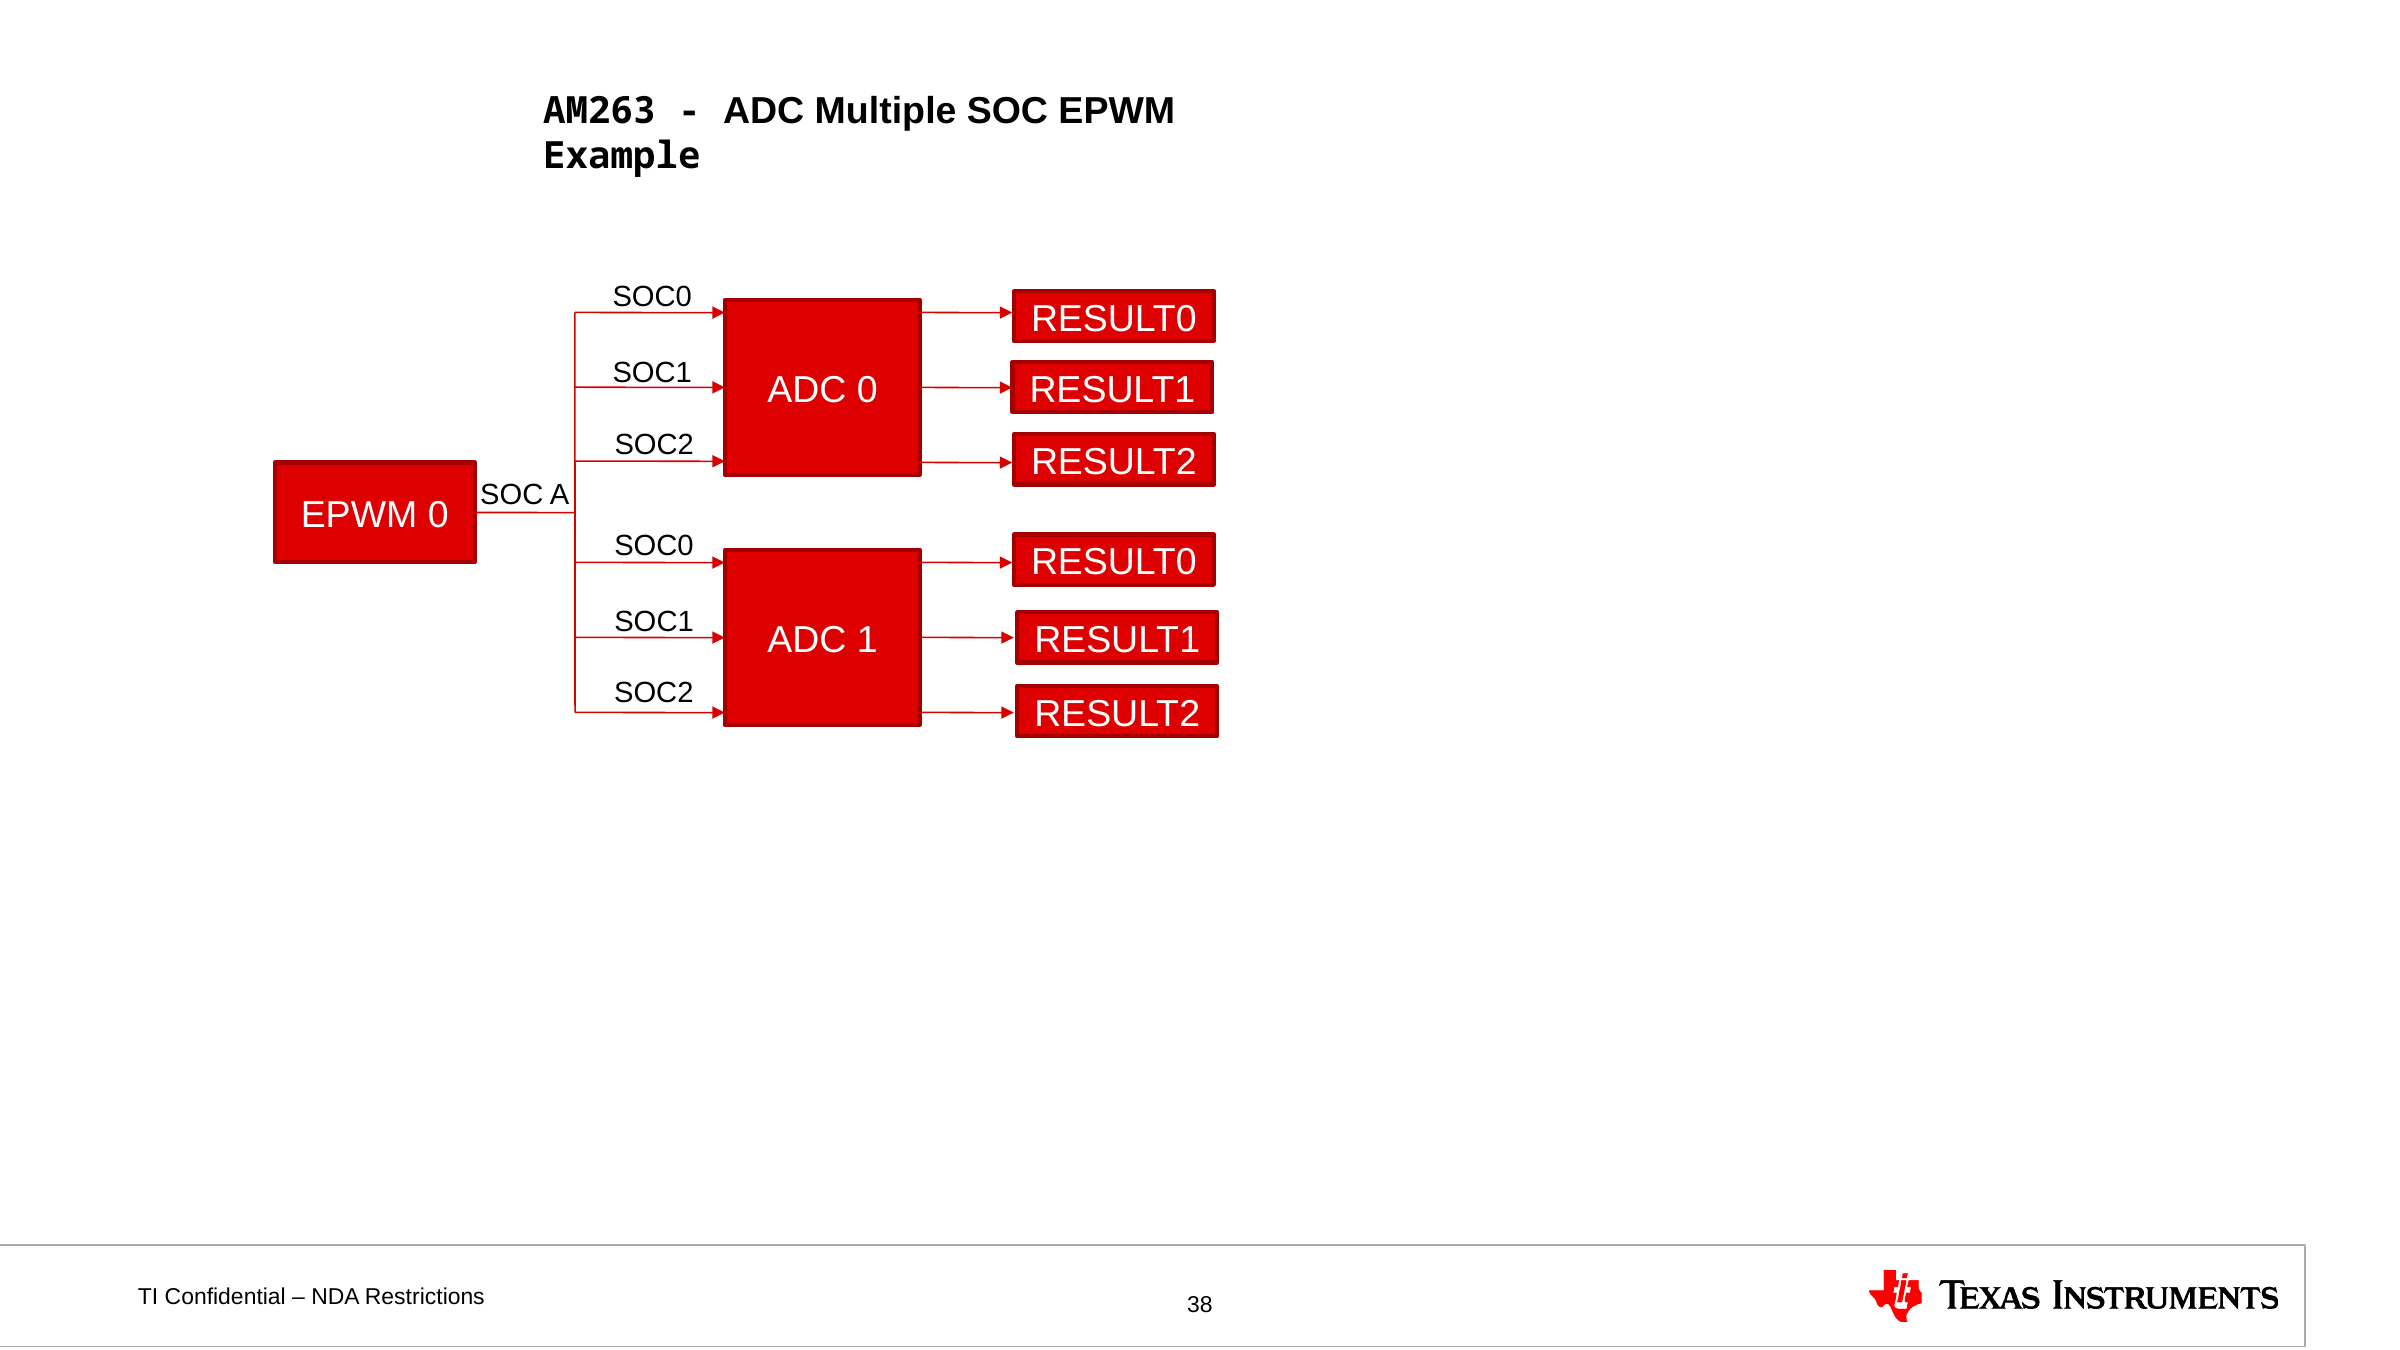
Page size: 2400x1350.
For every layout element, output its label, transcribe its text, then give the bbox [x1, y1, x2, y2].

text_box [575, 706, 725, 719]
text_box [921, 631, 1014, 644]
text_box [575, 381, 725, 394]
text_box ADC 1 [723, 548, 922, 727]
text_box SOC2 [591, 666, 709, 711]
text_box SOC1 [591, 639, 709, 645]
text_box [575, 556, 725, 569]
text_box SOC1 [589, 346, 707, 386]
text_box RESULT2 [1012, 432, 1216, 487]
text_box SOC A [465, 468, 585, 518]
text_box SOC1 [591, 594, 709, 636]
text_box [920, 381, 1010, 394]
text_box [920, 306, 1012, 319]
text_box RESULT1 [1010, 360, 1214, 414]
text_box [920, 456, 1012, 469]
text_box [920, 556, 1012, 569]
text_box EPWM 0 [273, 460, 477, 564]
text_box RESULT0 [1012, 532, 1216, 587]
text_box RESULT2 [1015, 684, 1219, 738]
text_box SOC0 [589, 269, 707, 311]
text_box <number> [919, 1279, 1480, 1320]
text_box [575, 631, 725, 644]
text_box ADC 0 [723, 298, 922, 477]
picture [1869, 1270, 2278, 1322]
text_box SOC0 [591, 518, 709, 561]
text_box [575, 306, 725, 319]
text_box RESULT1 [1015, 610, 1219, 665]
text_box SOC0 [591, 564, 709, 569]
text_box [921, 706, 1014, 719]
text_box AM263 - ADC Multiple SOC EPWM Example [528, 79, 1333, 184]
text_box RESULT0 [1012, 289, 1216, 343]
text_box SOC1 [589, 389, 707, 396]
text_box SOC0 [589, 314, 707, 320]
text_box SOC2 [591, 417, 709, 460]
text_box SOC2 [591, 462, 709, 468]
text_box [575, 455, 725, 468]
